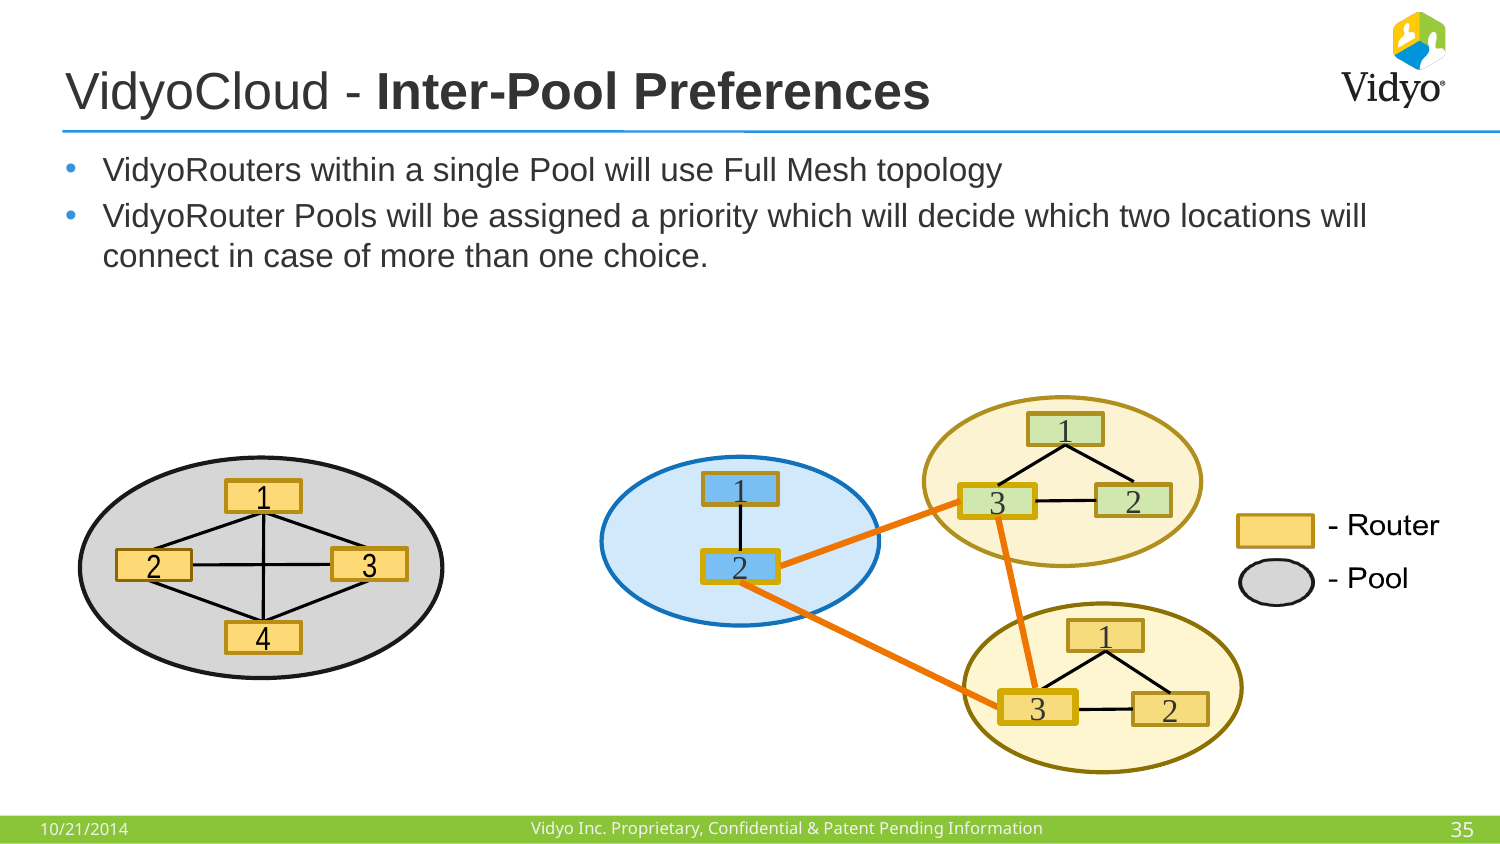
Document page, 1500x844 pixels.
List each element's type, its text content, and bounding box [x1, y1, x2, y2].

picture [1236, 498, 1500, 612]
picture [1338, 9, 1500, 123]
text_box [601, 396, 1242, 773]
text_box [79, 457, 443, 679]
title VidyoCloud - Inter-Pool Preferences [50, 9, 1338, 128]
list VidyoRouters within a single Pool will use Full Mesh topology VidyoRouter Pools will be assigned a priority which will decide which two locations will connect in case of more than one choice. [50, 140, 1413, 769]
